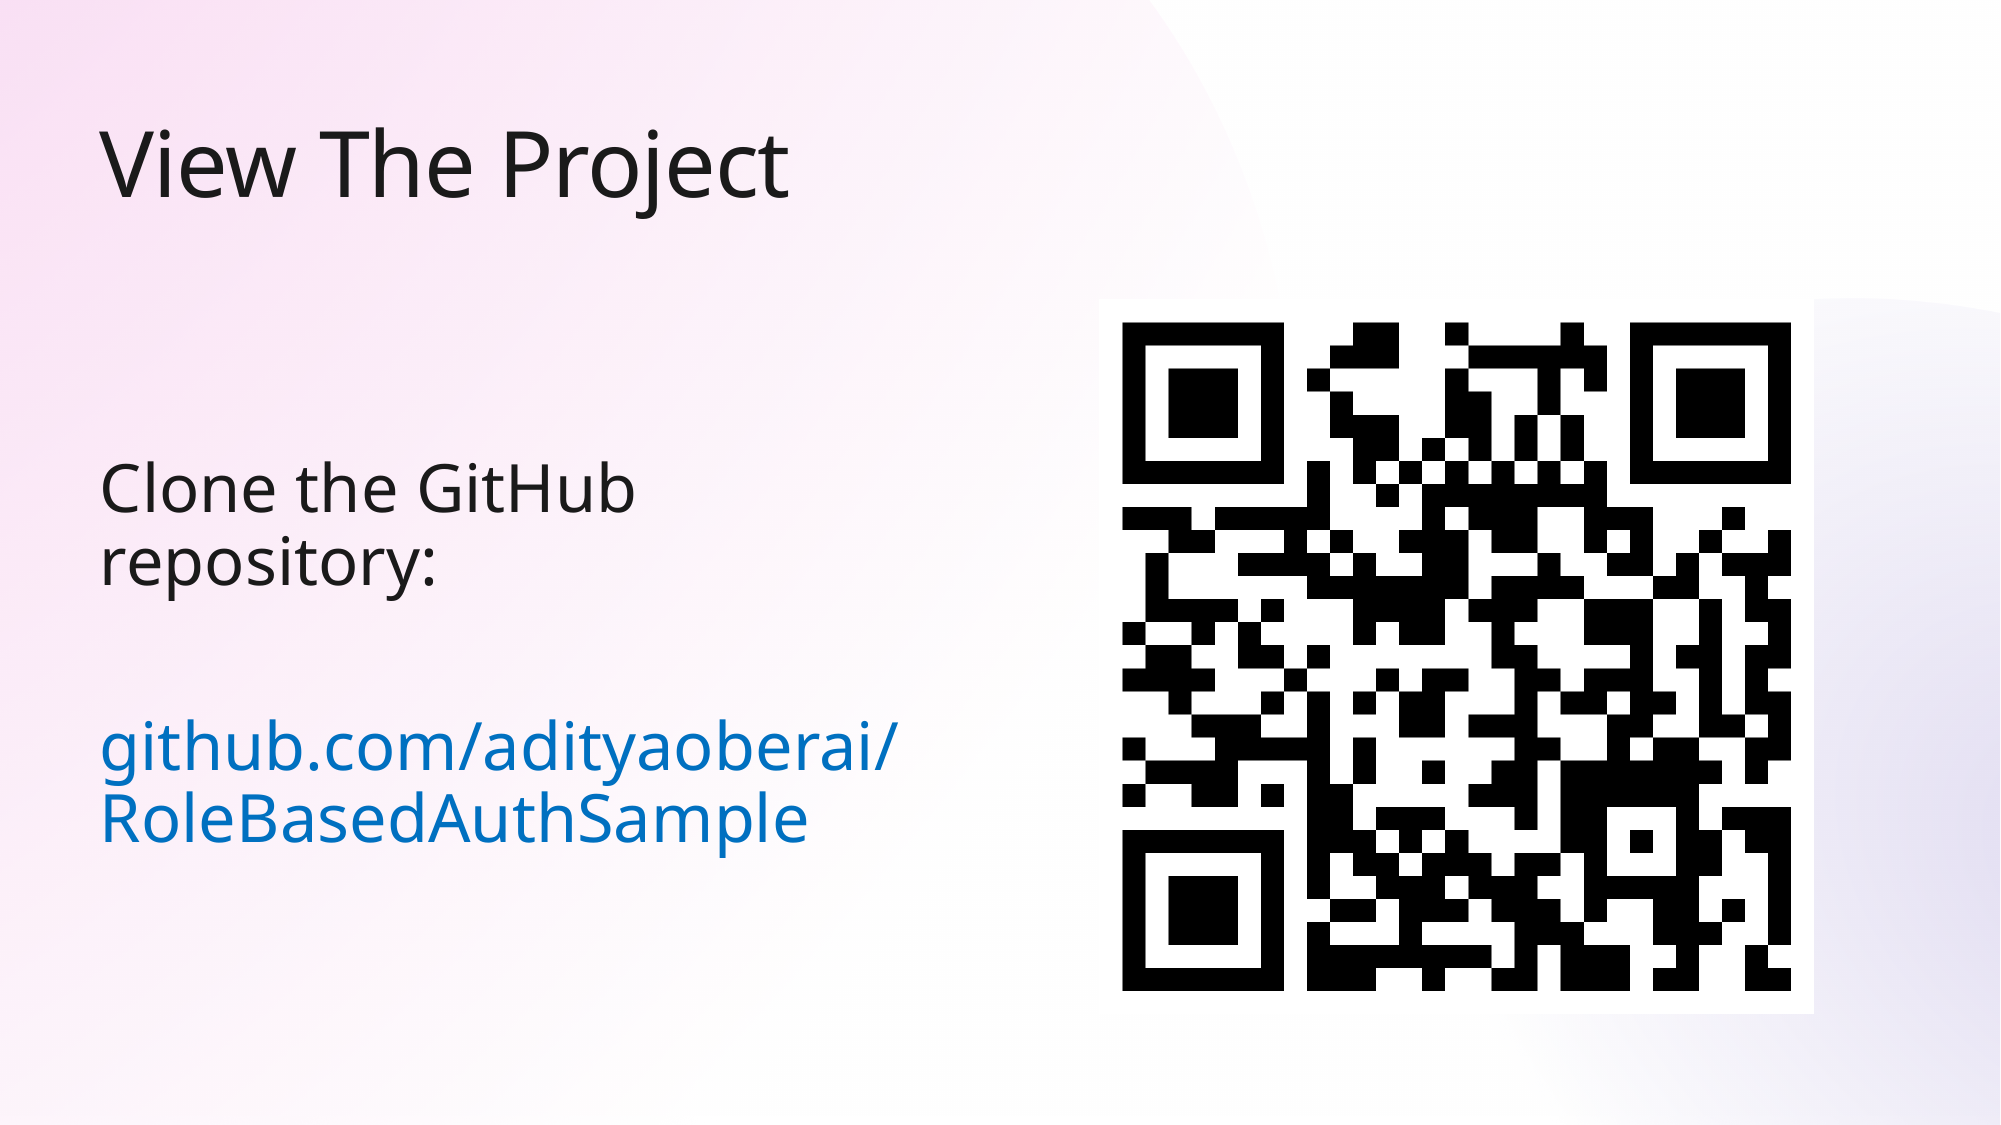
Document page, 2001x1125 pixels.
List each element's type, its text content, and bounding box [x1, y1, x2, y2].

picture [0, 0, 2001, 1125]
title View The Project [99, 99, 1900, 235]
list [1099, 299, 1814, 1014]
list Clone the GitHub repository: github.com/adityaoberai/ RoleBasedAuthSample [99, 299, 988, 1014]
